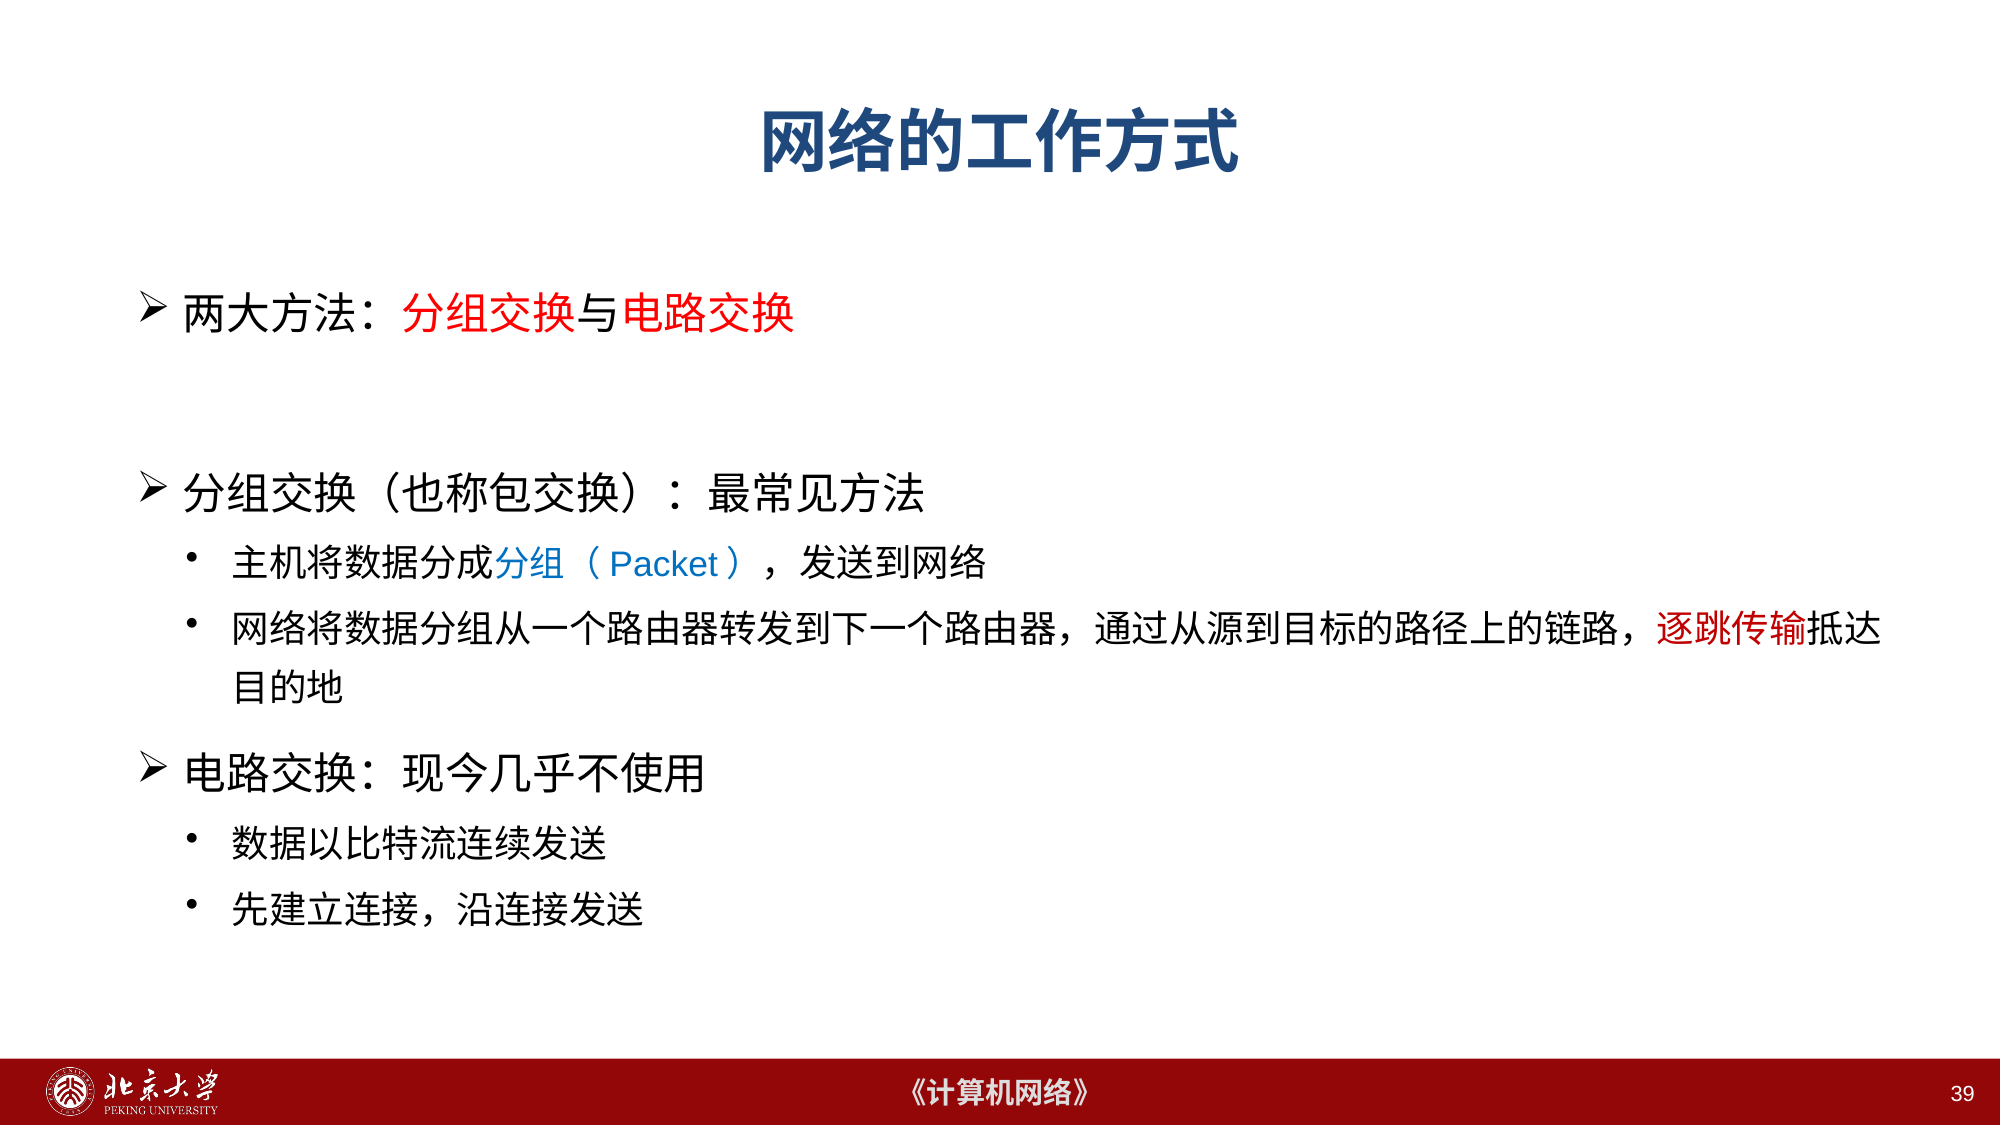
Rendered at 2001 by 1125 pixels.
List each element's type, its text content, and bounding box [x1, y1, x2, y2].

title 网络的工作方式 [99, 45, 1900, 233]
slide_number 39 [1522, 1072, 1990, 1125]
picture [46, 1067, 218, 1116]
list 两大方法：分组交换与电路交换 分组交换（也称包交换）：最常见方法 主机将数据分成分组（Packet），发送到网络 网络将数据分组从一个路由器转发到下一个路由器，通过从源到目标的路径上的链路，逐跳传输抵达目的地 电路交换：现今几乎不使用 数据以比特流连续发送 先建立连接，沿连接发送 [99, 262, 1900, 1005]
